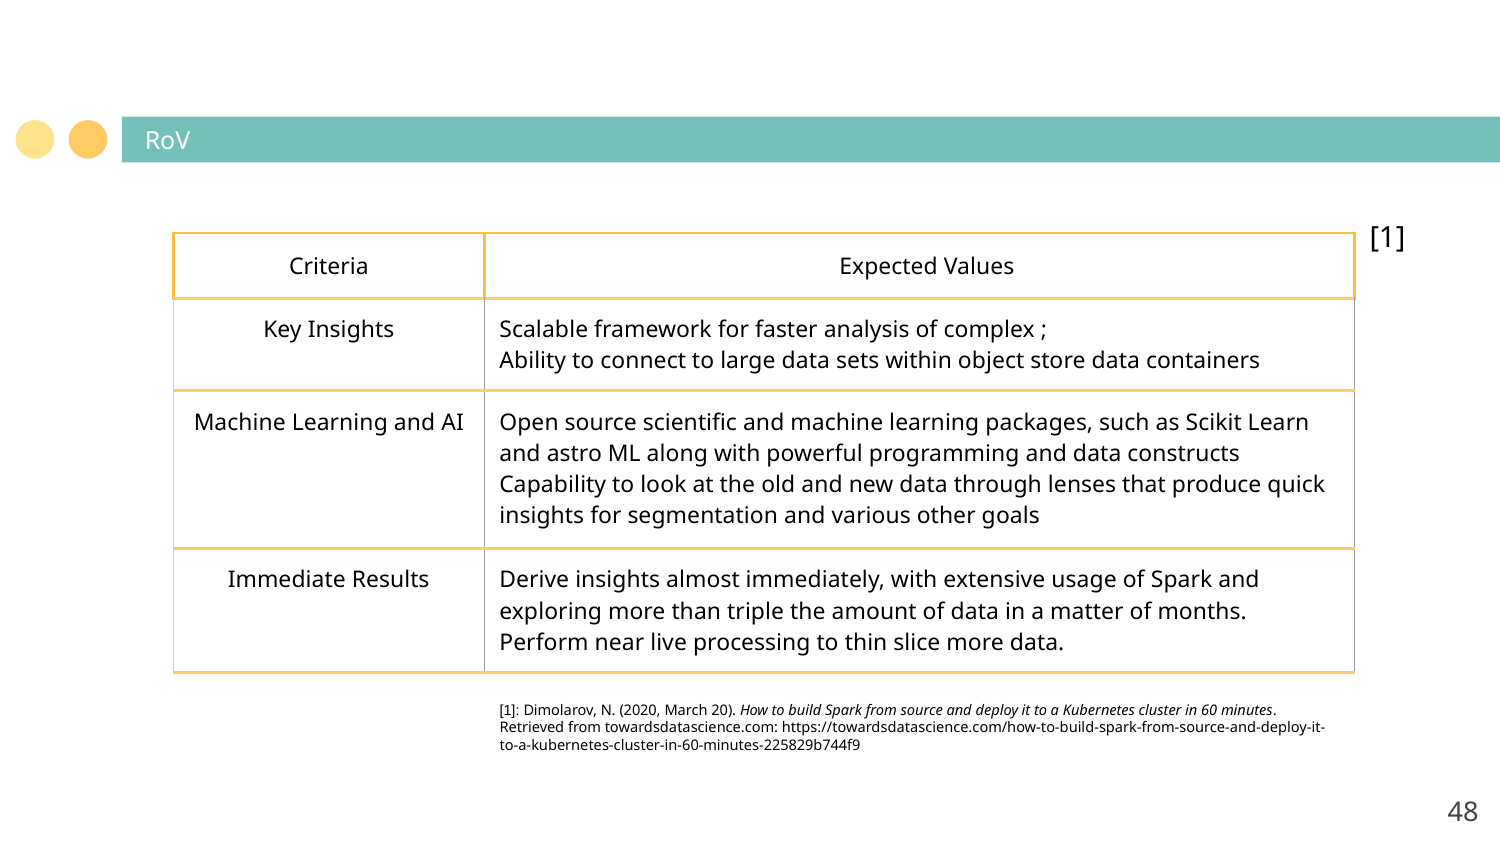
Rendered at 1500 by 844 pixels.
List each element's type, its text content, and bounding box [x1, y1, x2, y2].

table_cell Derive insights almost immediately, with extensive usage of Spark and exploring more than triple the amount of data in a matter of months. Perform near live processing to thin slice more data. [485, 550, 1354, 671]
table_cell Open source scientific and machine learning packages, such as Scikit Learn and astro ML along with powerful programming and data constructs Capability to look at the old and new data through lenses that produce quick insights for segmentation and various other goals [485, 392, 1354, 547]
title RoV [129, 118, 952, 170]
table_cell Key Insights [174, 300, 484, 389]
table_header Criteria [175, 234, 483, 297]
table_cell Immediate Results [174, 550, 484, 671]
table_cell Scalable framework for faster analysis of complex ; Ability to connect to large data sets within object store data containers [485, 300, 1354, 389]
text_box [1] [1354, 203, 1456, 269]
table_header Expected Values [486, 234, 1353, 297]
text_box [1]: Dimolarov, N. (2020, March 20). How to build Spark from source and deploy it to a Kubernetes cluster in 60 minutes. Retrieved from towardsdatascience.com: https://towardsdatascience.com/how-to-build-spark-from-source-and-deploy-it-to-a-kubernetes-cluster-in-60-minutes-225829b744f9 [484, 685, 1351, 804]
slide_number ‹#› [1403, 779, 1494, 844]
table_cell Machine Learning and AI [174, 392, 484, 547]
